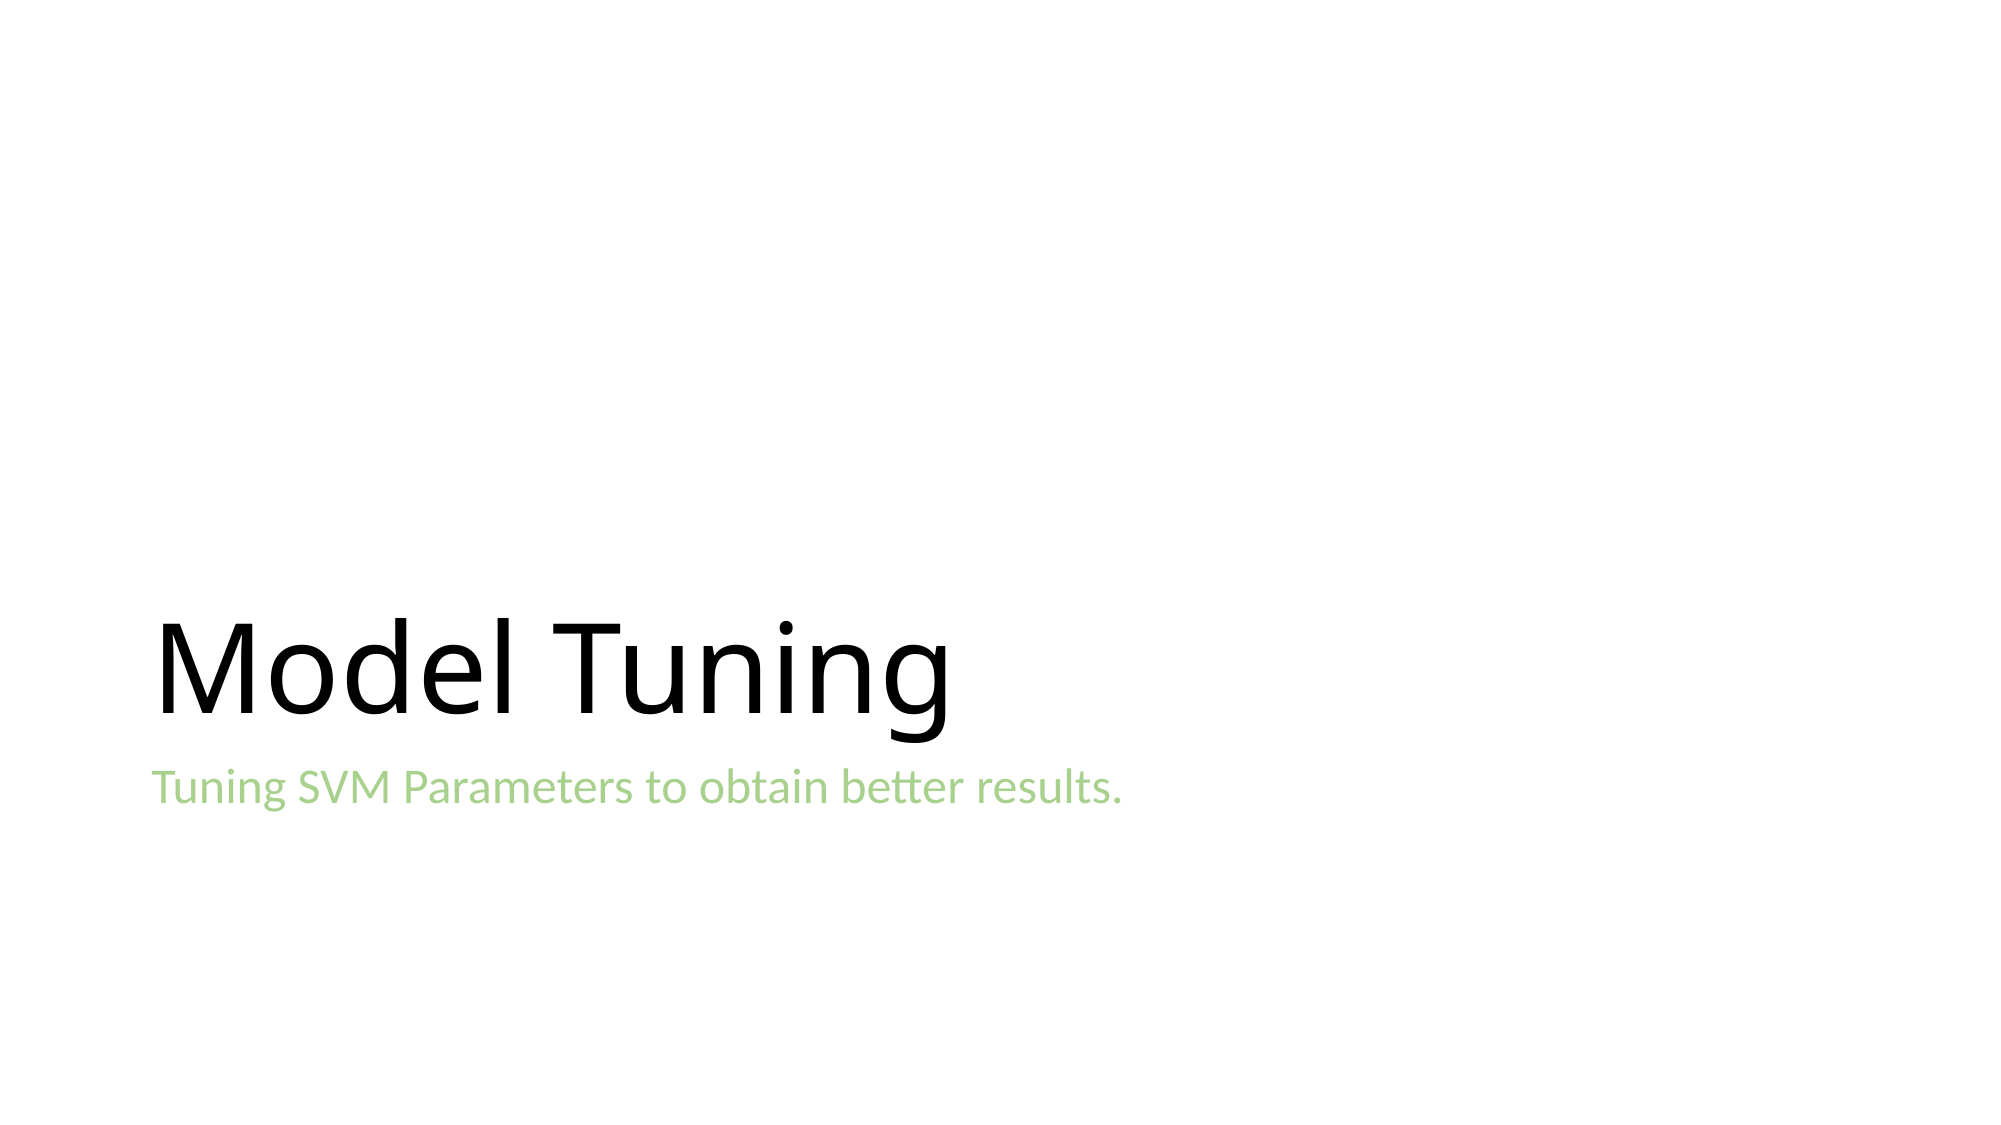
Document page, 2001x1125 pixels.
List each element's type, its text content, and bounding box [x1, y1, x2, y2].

title Model Tuning [136, 280, 1862, 749]
list Tuning SVM Parameters to obtain better results. [136, 752, 1862, 999]
